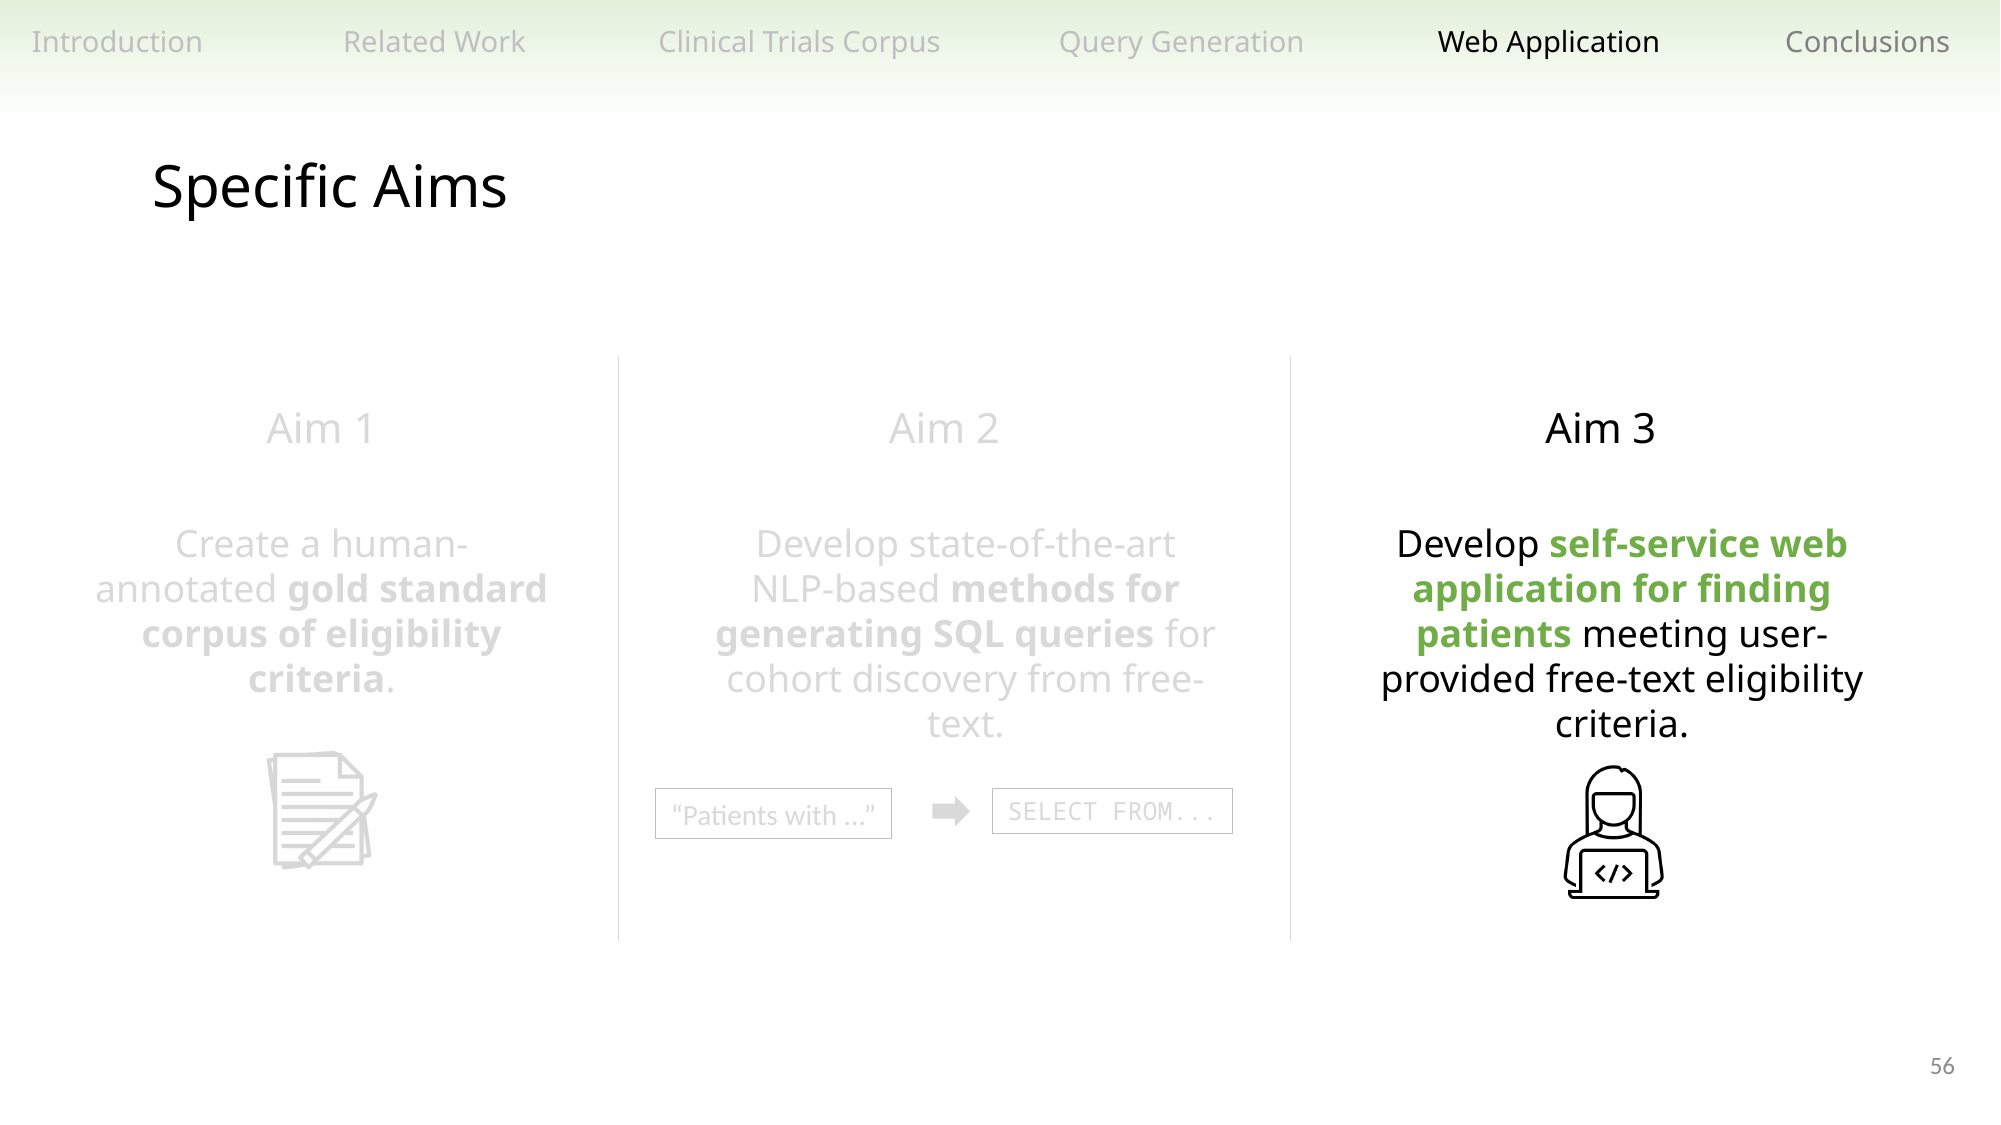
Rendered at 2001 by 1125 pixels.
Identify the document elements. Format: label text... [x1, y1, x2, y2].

text_box [931, 793, 972, 829]
text_box Aim 2 [867, 394, 1022, 460]
text_box Develop self-service web application for finding patients meeting user-provided free-text eligibility criteria. [1351, 513, 1893, 753]
text_box Develop state-of-the-art NLP-based methods for generating SQL queries for cohort discovery from free-text. [694, 513, 1237, 753]
text_box Specific Aims [137, 141, 1914, 227]
text_box Create a human-annotated gold standard corpus of eligibility criteria. [72, 513, 572, 708]
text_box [24, 15, 1963, 67]
slide_number 56 [1520, 1035, 1971, 1096]
picture [257, 745, 386, 893]
text_box “Patients with ...” [655, 788, 892, 839]
text_box Aim 1 [244, 394, 400, 460]
text_box SELECT FROM... [992, 788, 1233, 834]
text_box Aim 3 [1523, 394, 1679, 460]
picture [1538, 751, 1689, 902]
